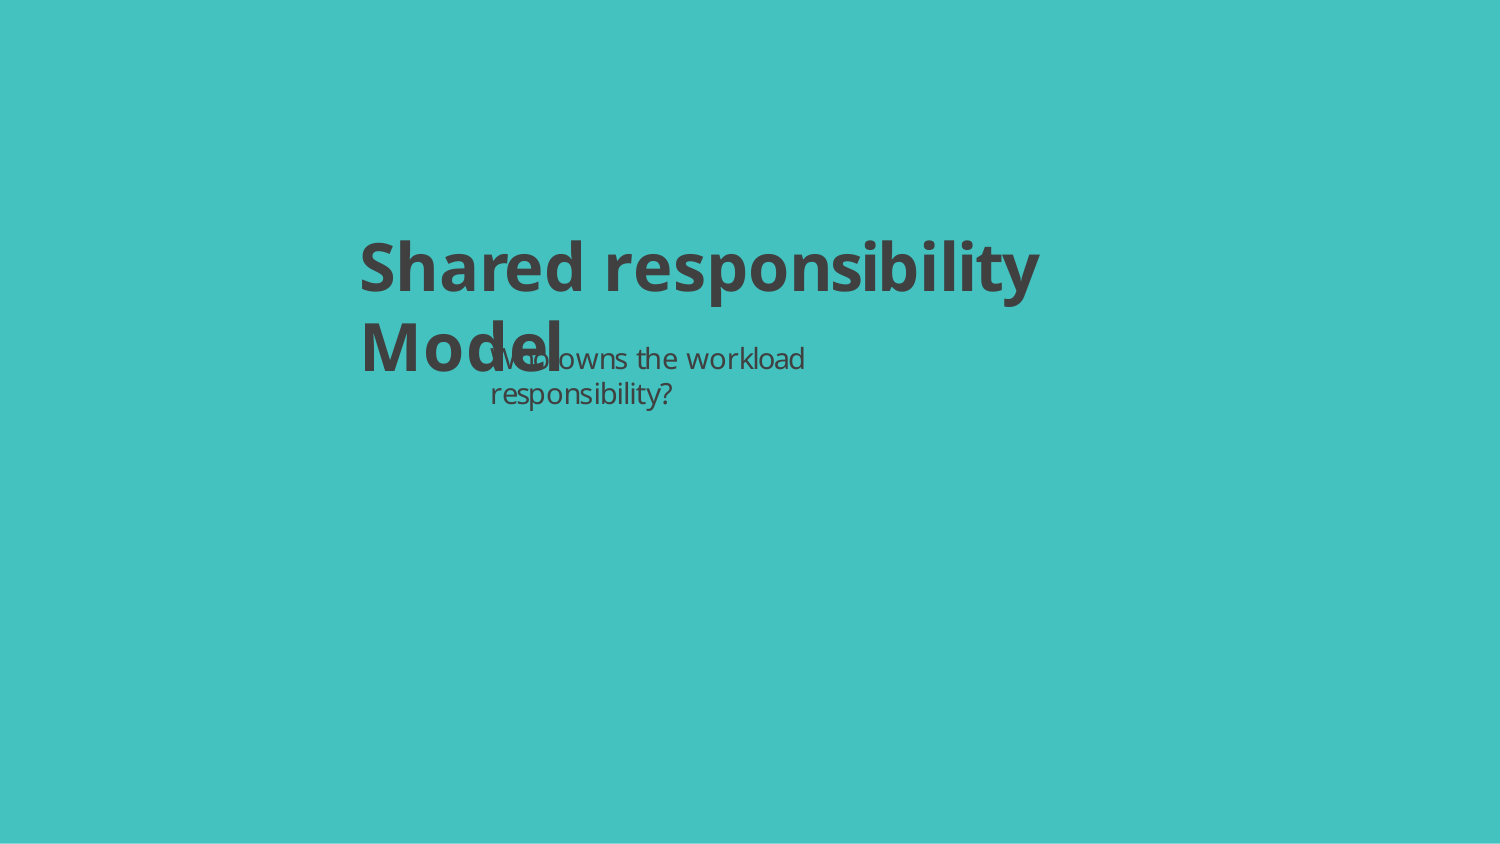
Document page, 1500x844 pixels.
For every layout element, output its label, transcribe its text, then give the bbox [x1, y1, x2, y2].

text_box Who owns the workload responsibility? [488, 338, 981, 411]
text_box Shared responsibility Model [357, 222, 1143, 385]
